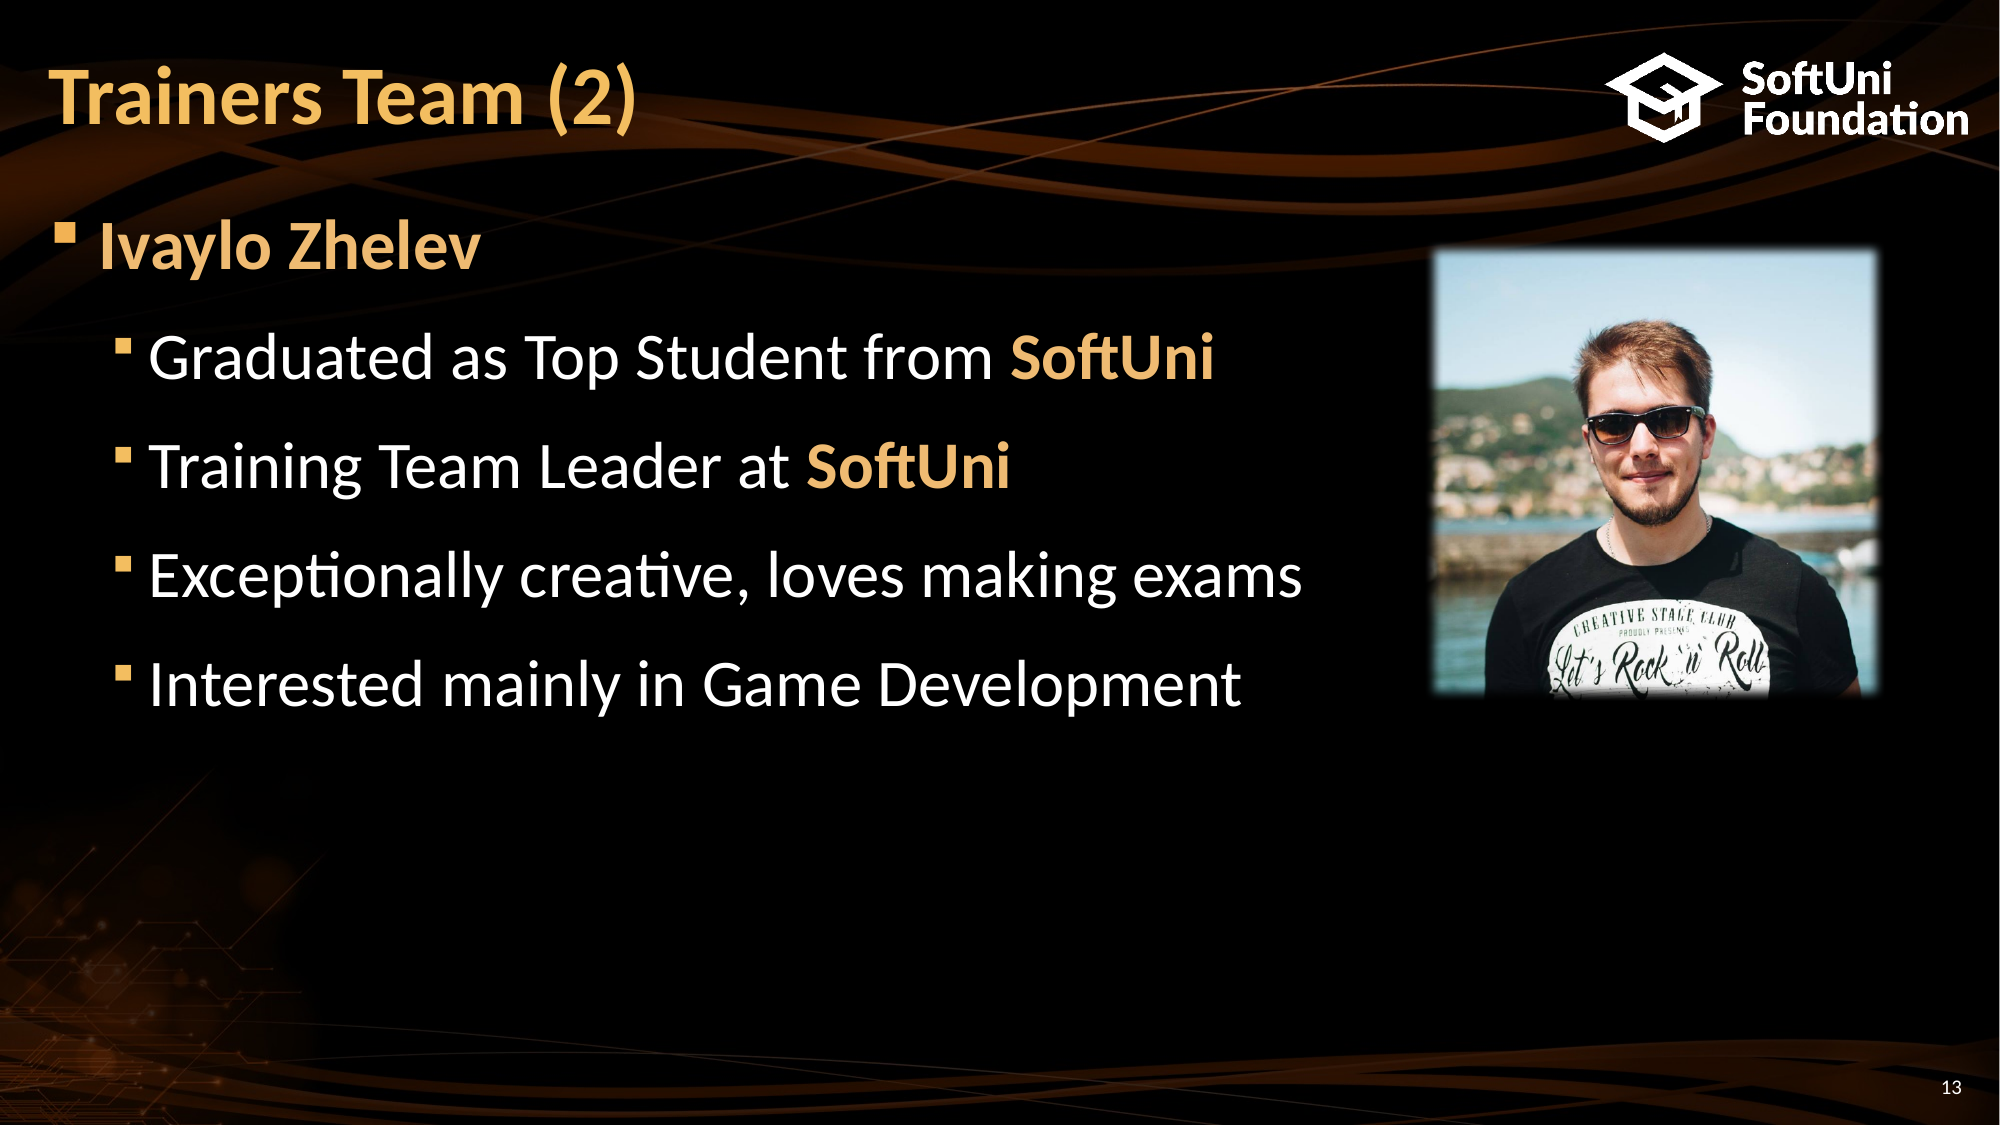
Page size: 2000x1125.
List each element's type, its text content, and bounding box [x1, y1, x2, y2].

title Trainers Team (2) [30, 6, 1602, 189]
list Ivaylo Zhelev Graduated as Top Student from SoftUni Training Team Leader at SoftUni Exceptionally creative, loves making exams Interested mainly in Game Development [31, 189, 1388, 1103]
picture [0, 0, 2000, 1125]
slide_number 13 [1897, 1070, 1968, 1103]
